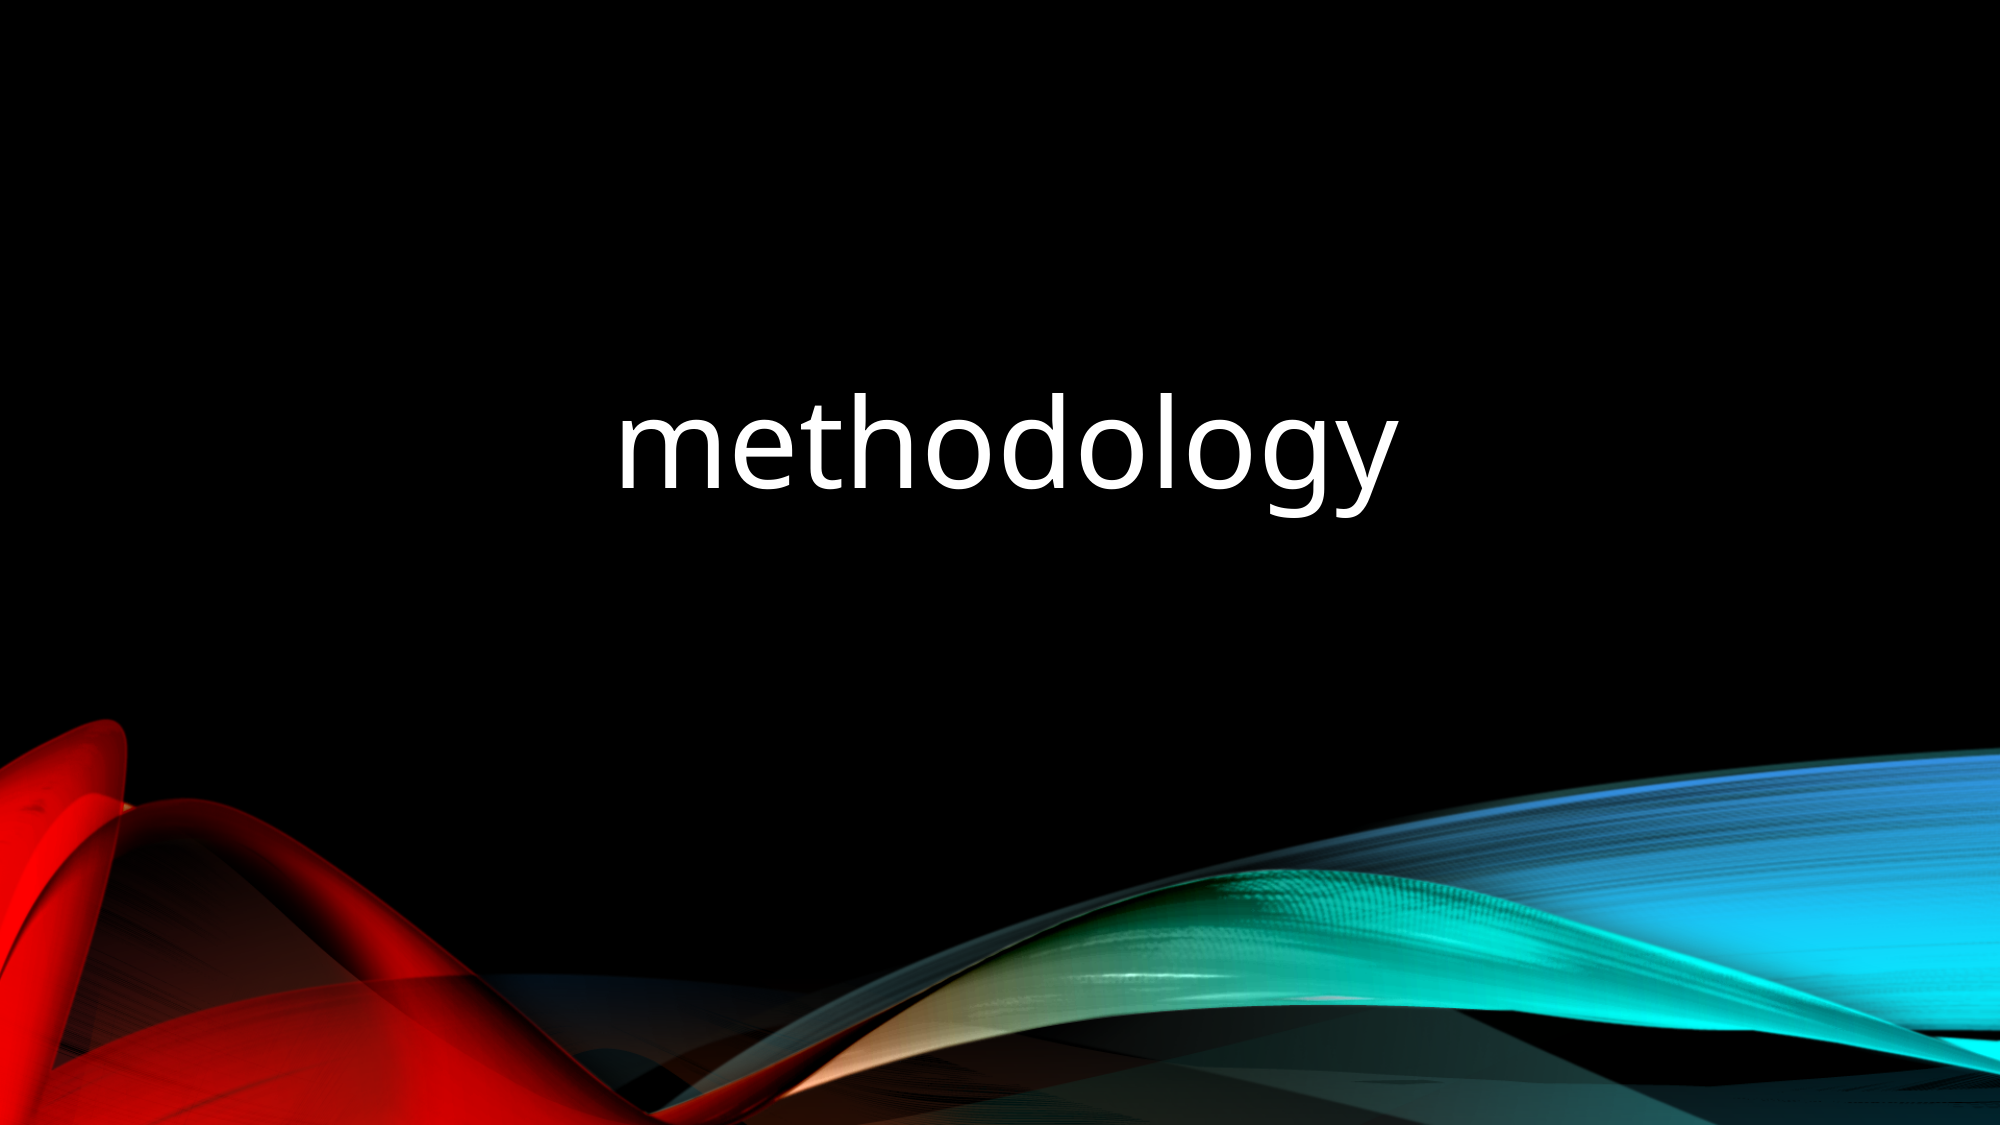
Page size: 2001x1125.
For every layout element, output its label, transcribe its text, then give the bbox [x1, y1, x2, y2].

text_box methodology [60, 325, 1952, 524]
picture [0, 717, 2000, 1125]
